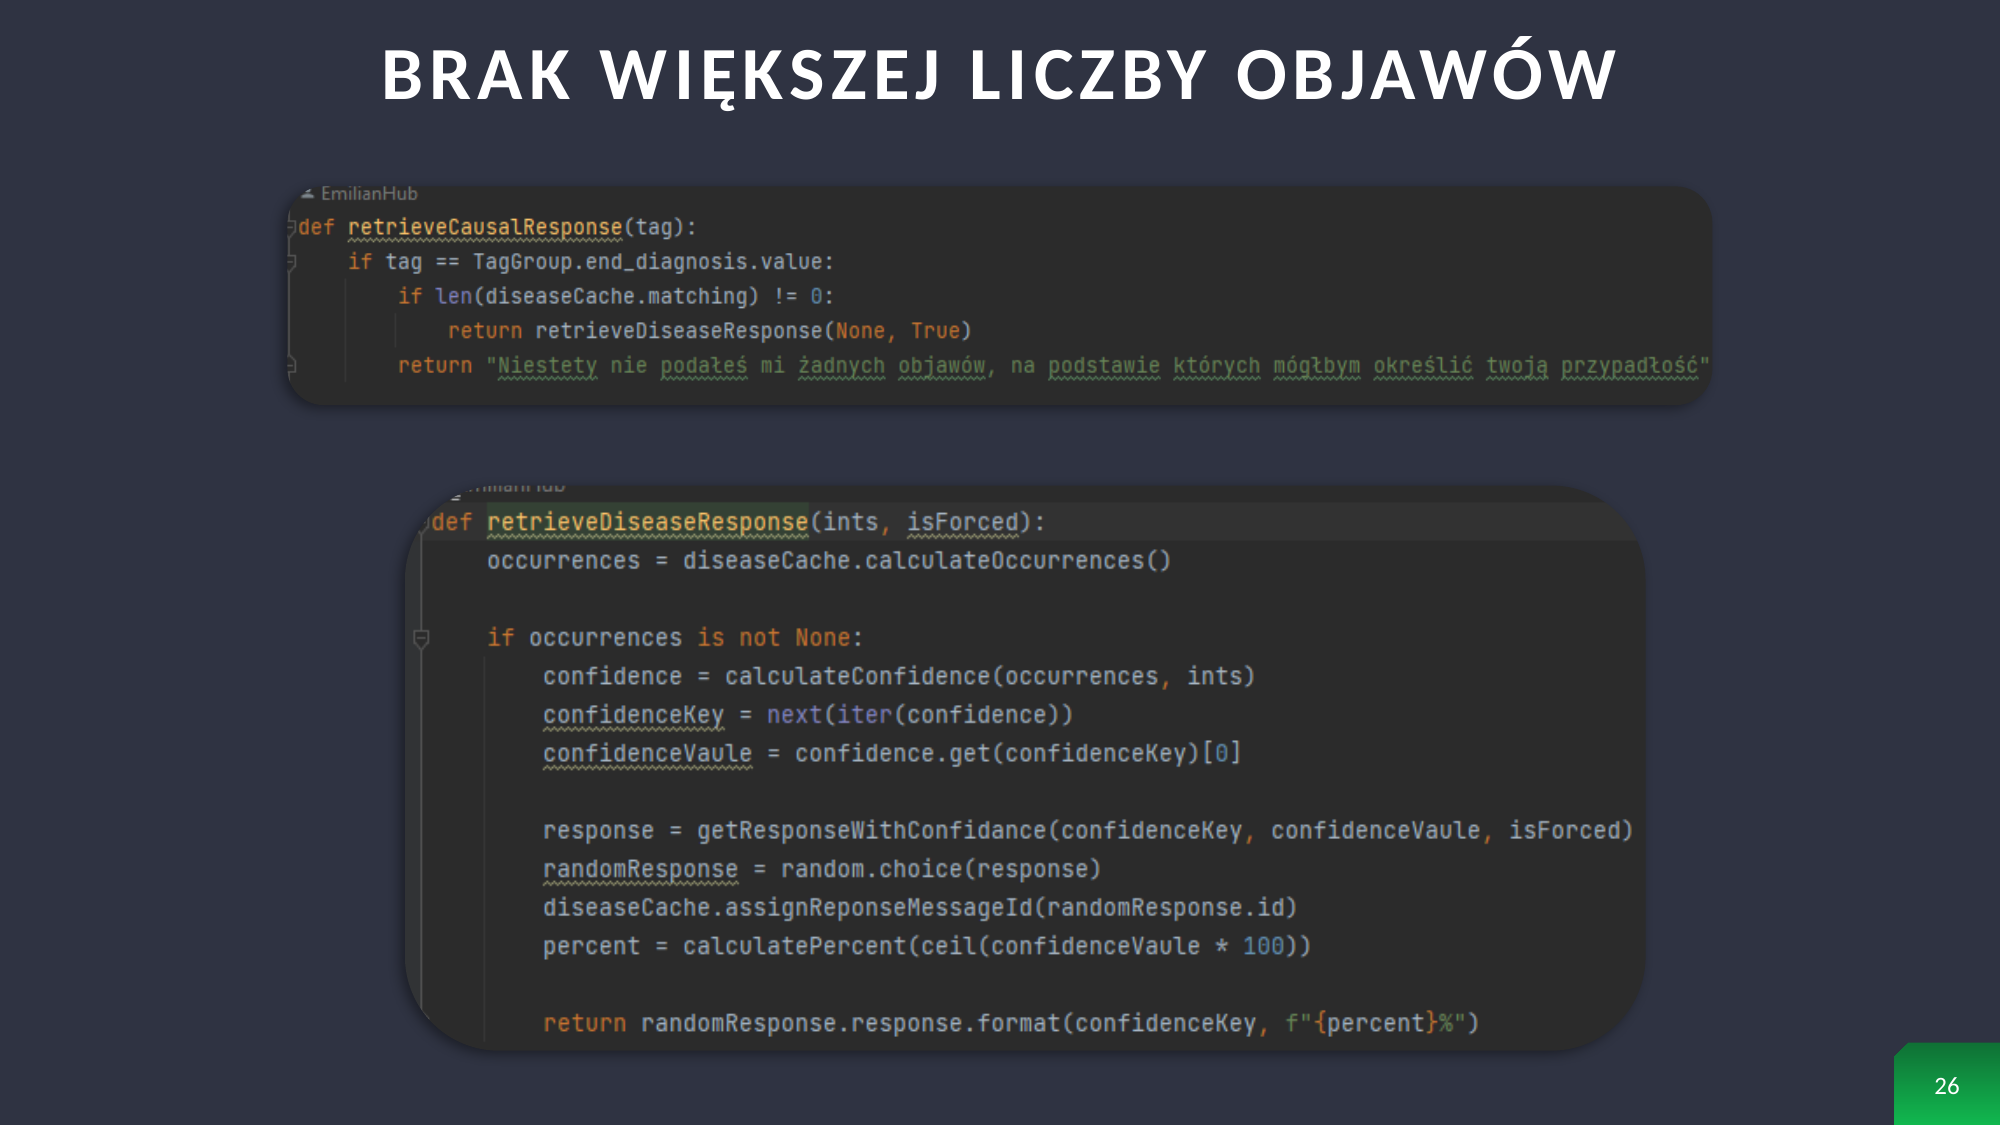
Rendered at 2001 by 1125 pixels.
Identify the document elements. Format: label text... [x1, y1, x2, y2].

title BRAK WIĘKSZEJ LICZBY OBJAWÓW [97, 0, 1903, 152]
picture [287, 186, 1713, 406]
slide_number 26 [1894, 1050, 2000, 1118]
picture [404, 485, 1646, 1051]
